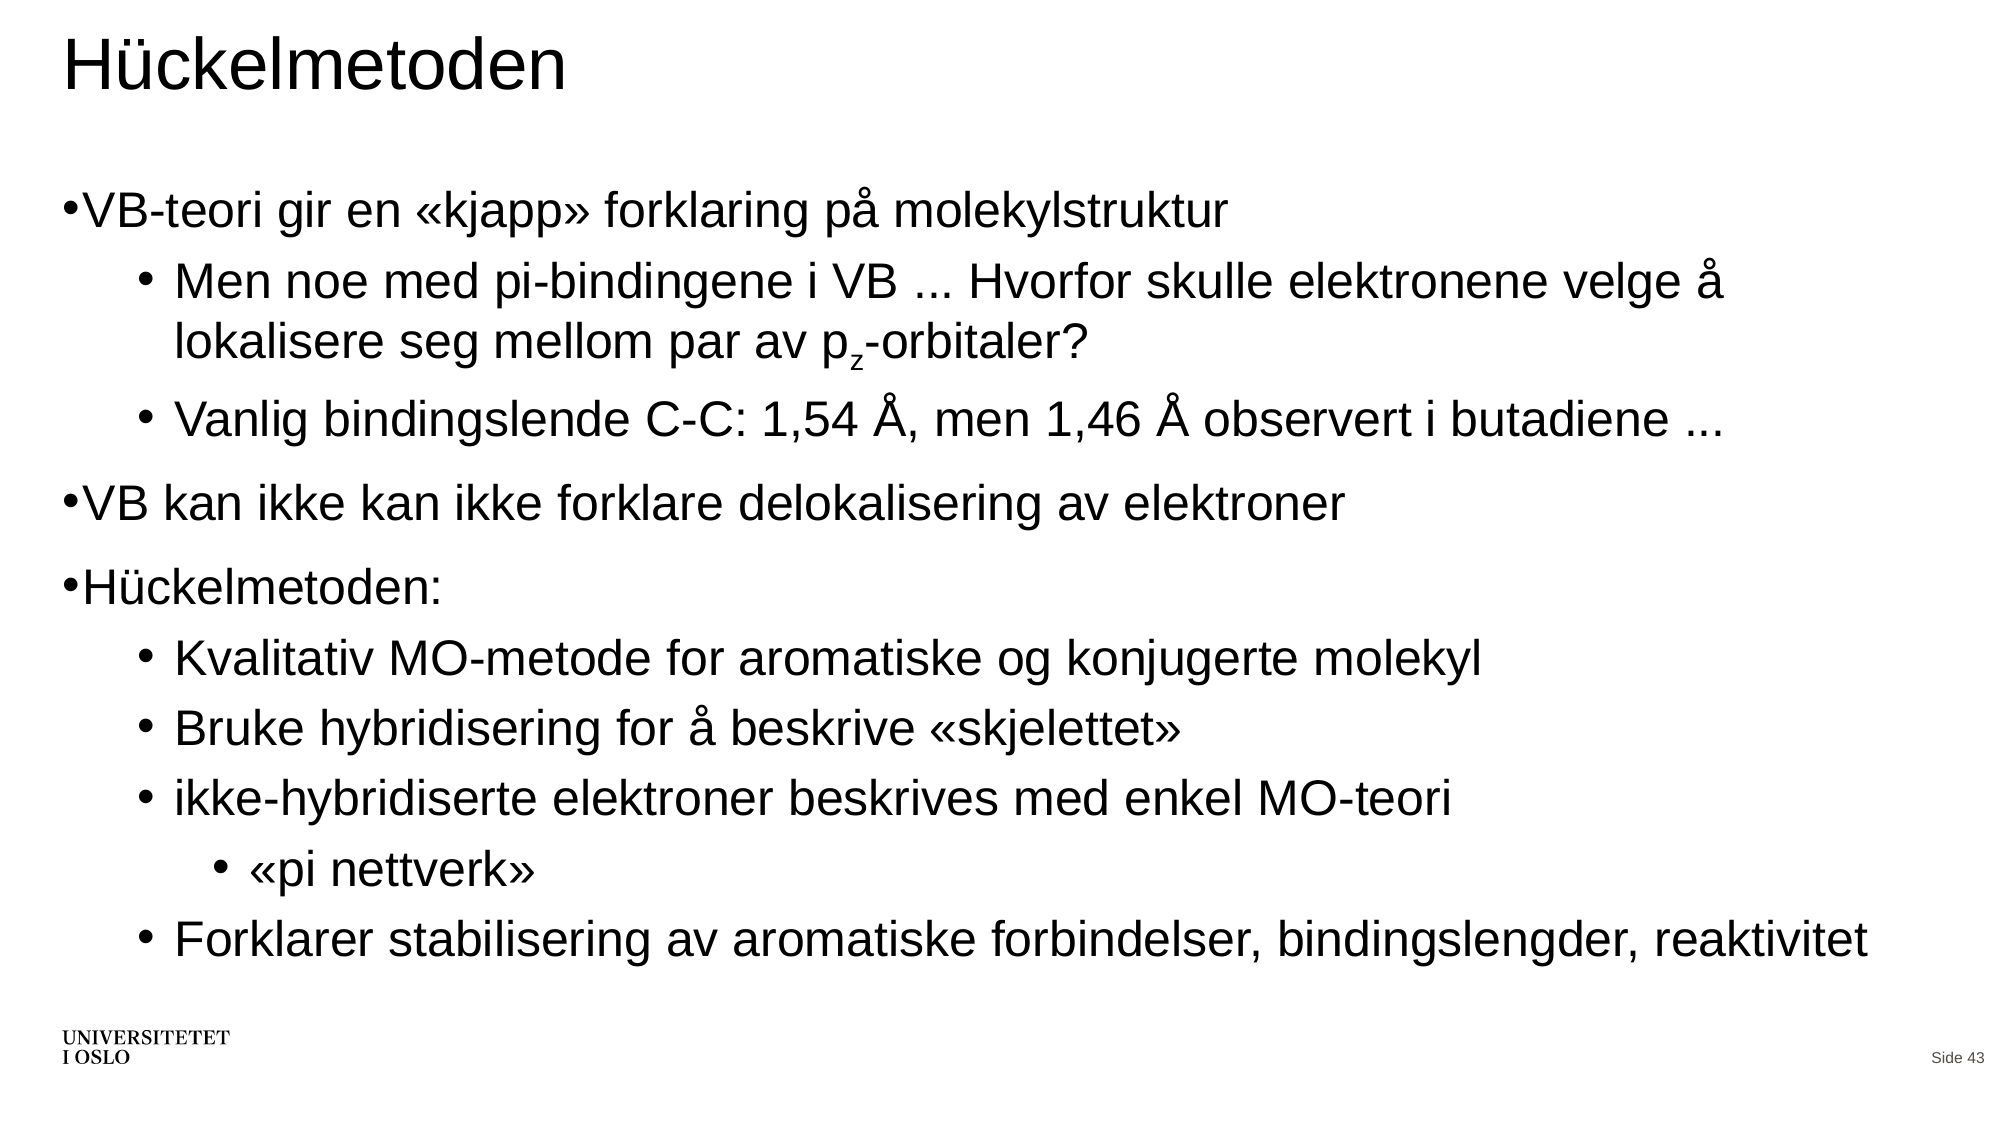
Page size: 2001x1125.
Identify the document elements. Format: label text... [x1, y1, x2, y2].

list VB-teori gir en «kjapp» forklaring på molekylstruktur Men noe med pi-bindingene i VB ... Hvorfor skulle elektronene velge å lokalisere seg mellom par av pz-orbitaler? Vanlig bindingslende C-C: 1,54 Å, men 1,46 Å observert i butadiene ... VB kan ikke kan ikke forklare delokalisering av elektroner Hückelmetoden: Kvalitativ MO-metode for aromatiske og konjugerte molekyl Bruke hybridisering for å beskrive «skjelettet» ikke-hybridiserte elektroner beskrives med enkel MO-teori «pi nettverk» Forklarer stabilisering av aromatiske forbindelser, bindingslengder, reaktivitet [62, 177, 1938, 1088]
title Hückelmetoden [62, 26, 1938, 151]
slide_number Side 43 [1901, 1027, 2000, 1088]
